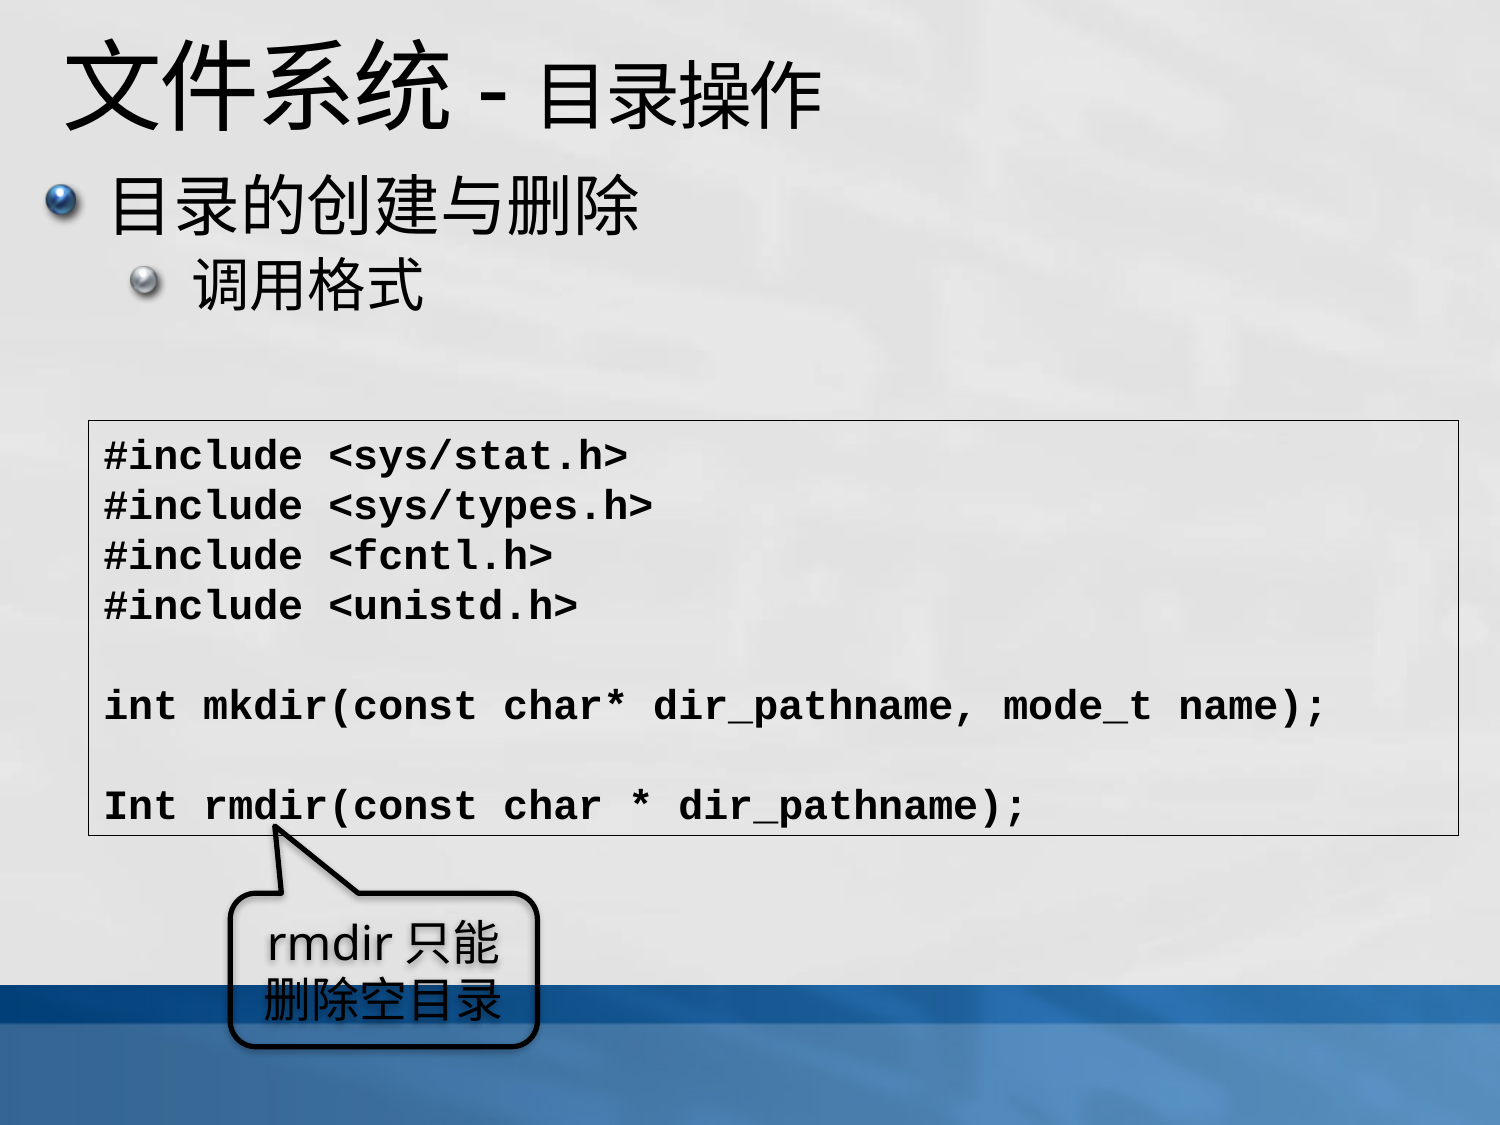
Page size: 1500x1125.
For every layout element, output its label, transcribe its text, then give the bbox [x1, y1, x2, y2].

text_box rmdir只能删除空目录 [230, 826, 538, 1047]
title 文件系统-目录操作 [62, 37, 1438, 161]
text_box #include <sys/stat.h> #include <sys/types.h> #include <fcntl.h> #include <unistd.h> int mkdir(const char* dir_pathname, mode_t name); Int rmdir(const char * dir_pathname); [88, 420, 1459, 836]
picture [0, 0, 1500, 1125]
list 目录的创建与删除 调用格式 [41, 172, 1483, 712]
